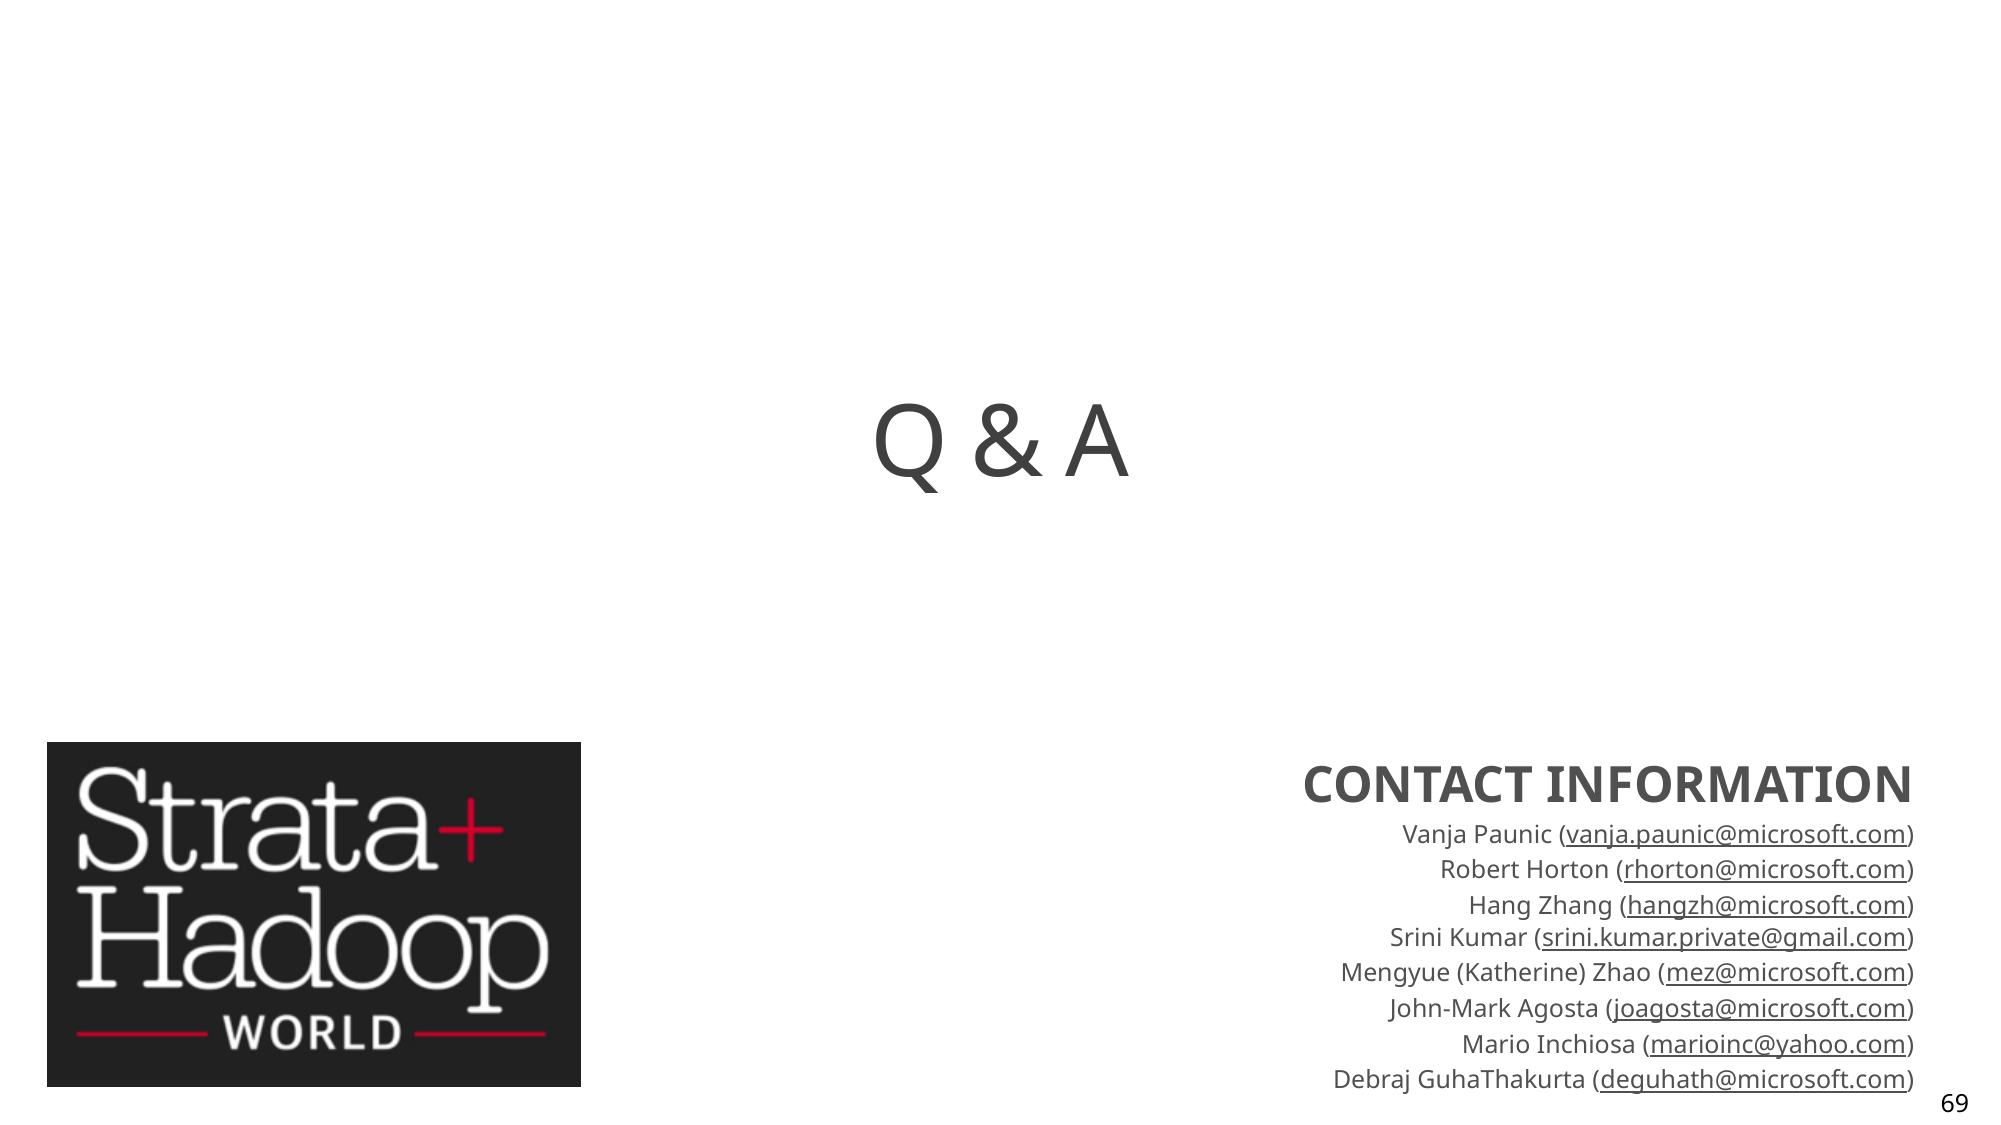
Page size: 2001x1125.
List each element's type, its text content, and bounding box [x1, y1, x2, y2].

text_box CONTACT INFORMATION Vanja Paunic (vanja.paunic@microsoft.com) Robert Horton (rhorton@microsoft.com) Hang Zhang (hangzh@microsoft.com) Srini Kumar (srini.kumar.private@gmail.com) Mengyue (Katherine) Zhao (mez@microsoft.com) John-Mark Agosta (joagosta@microsoft.com) Mario Inchiosa (marioinc@yahoo.com) Debraj GuhaThakurta (deguhath@microsoft.com) [1208, 752, 1929, 1087]
title Q & A [0, 358, 2000, 513]
text_box 69 [1925, 1079, 2000, 1125]
picture [47, 742, 581, 1087]
